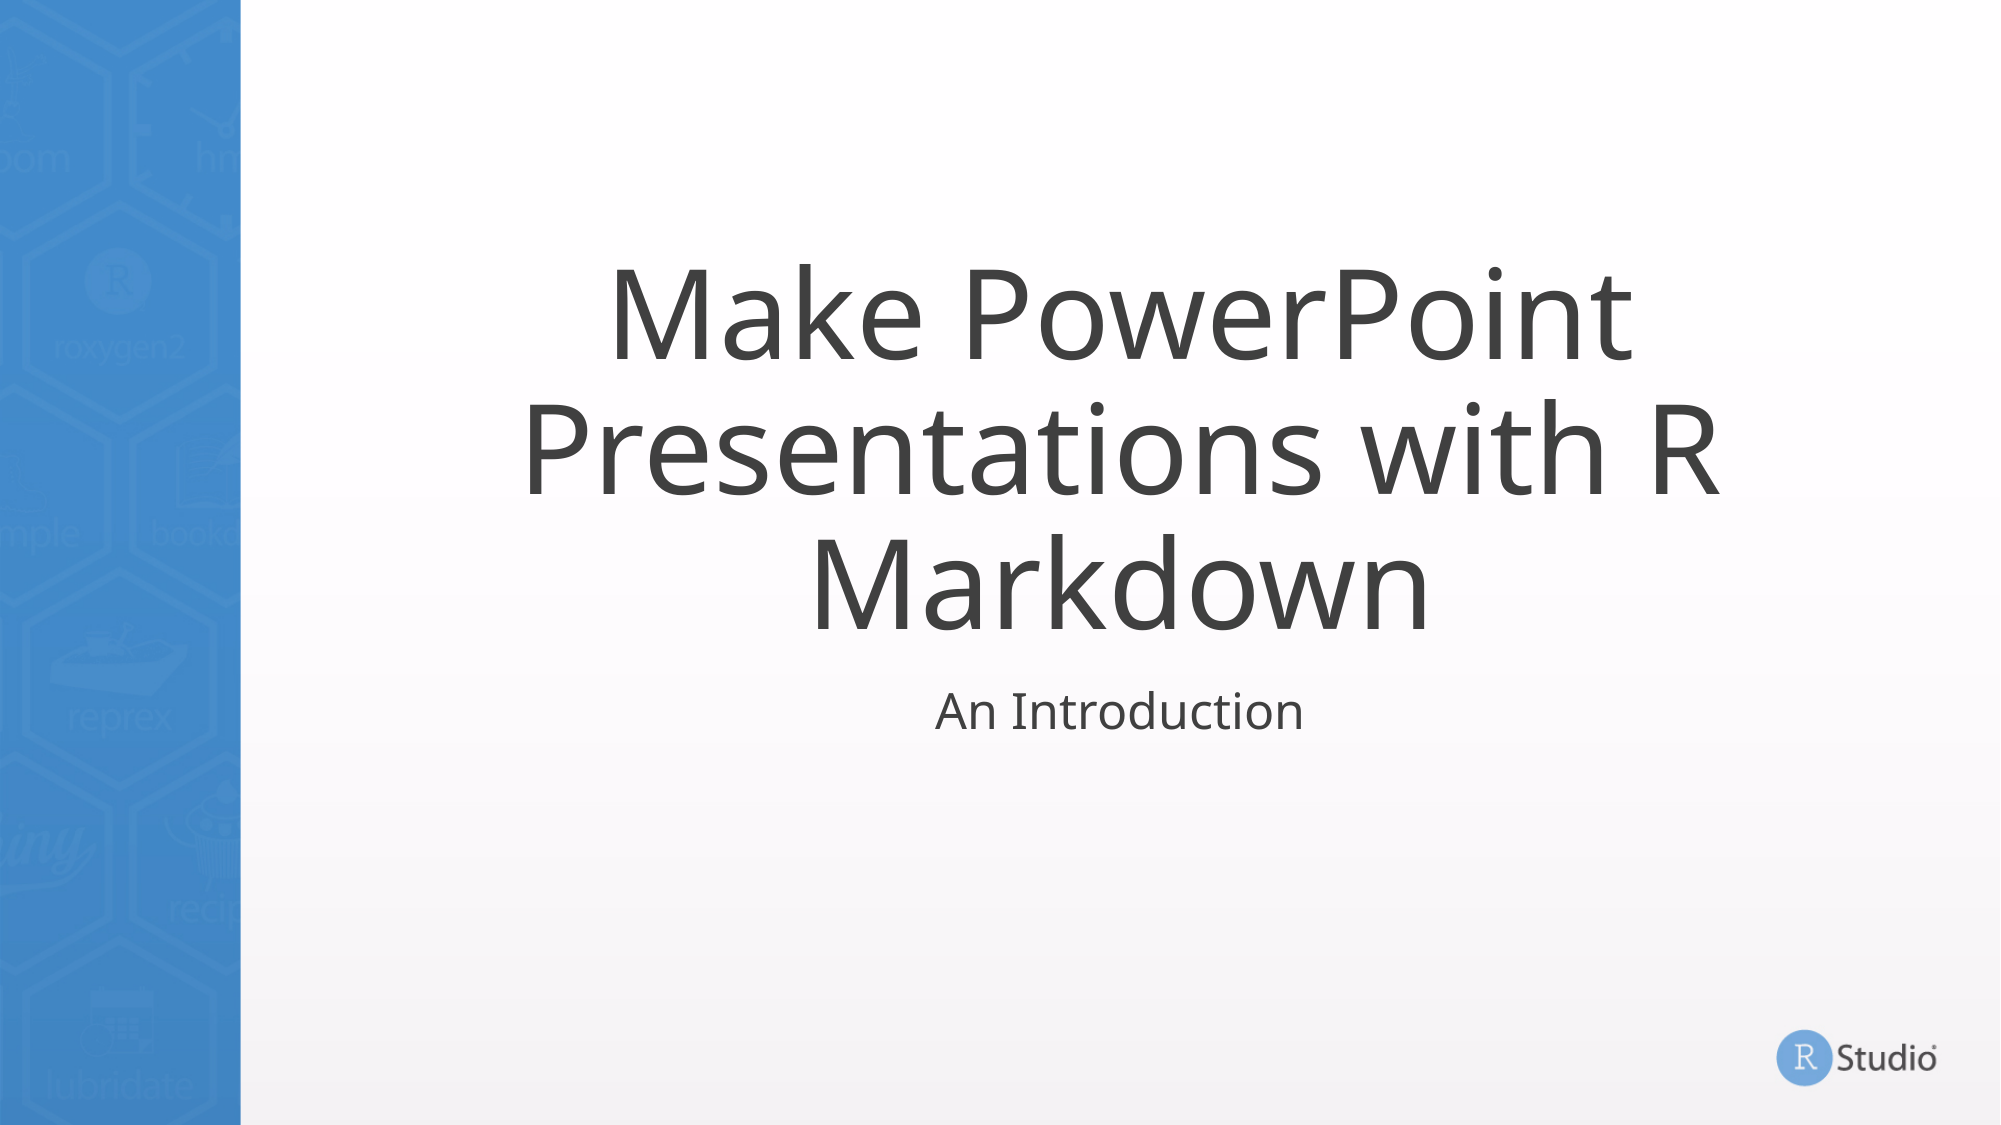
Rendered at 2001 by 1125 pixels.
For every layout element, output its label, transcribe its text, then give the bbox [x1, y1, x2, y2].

picture [0, 0, 2000, 1125]
subtitle An Introduction [370, 679, 1871, 951]
title Make PowerPoint Presentations with R Markdown [370, 272, 1871, 665]
